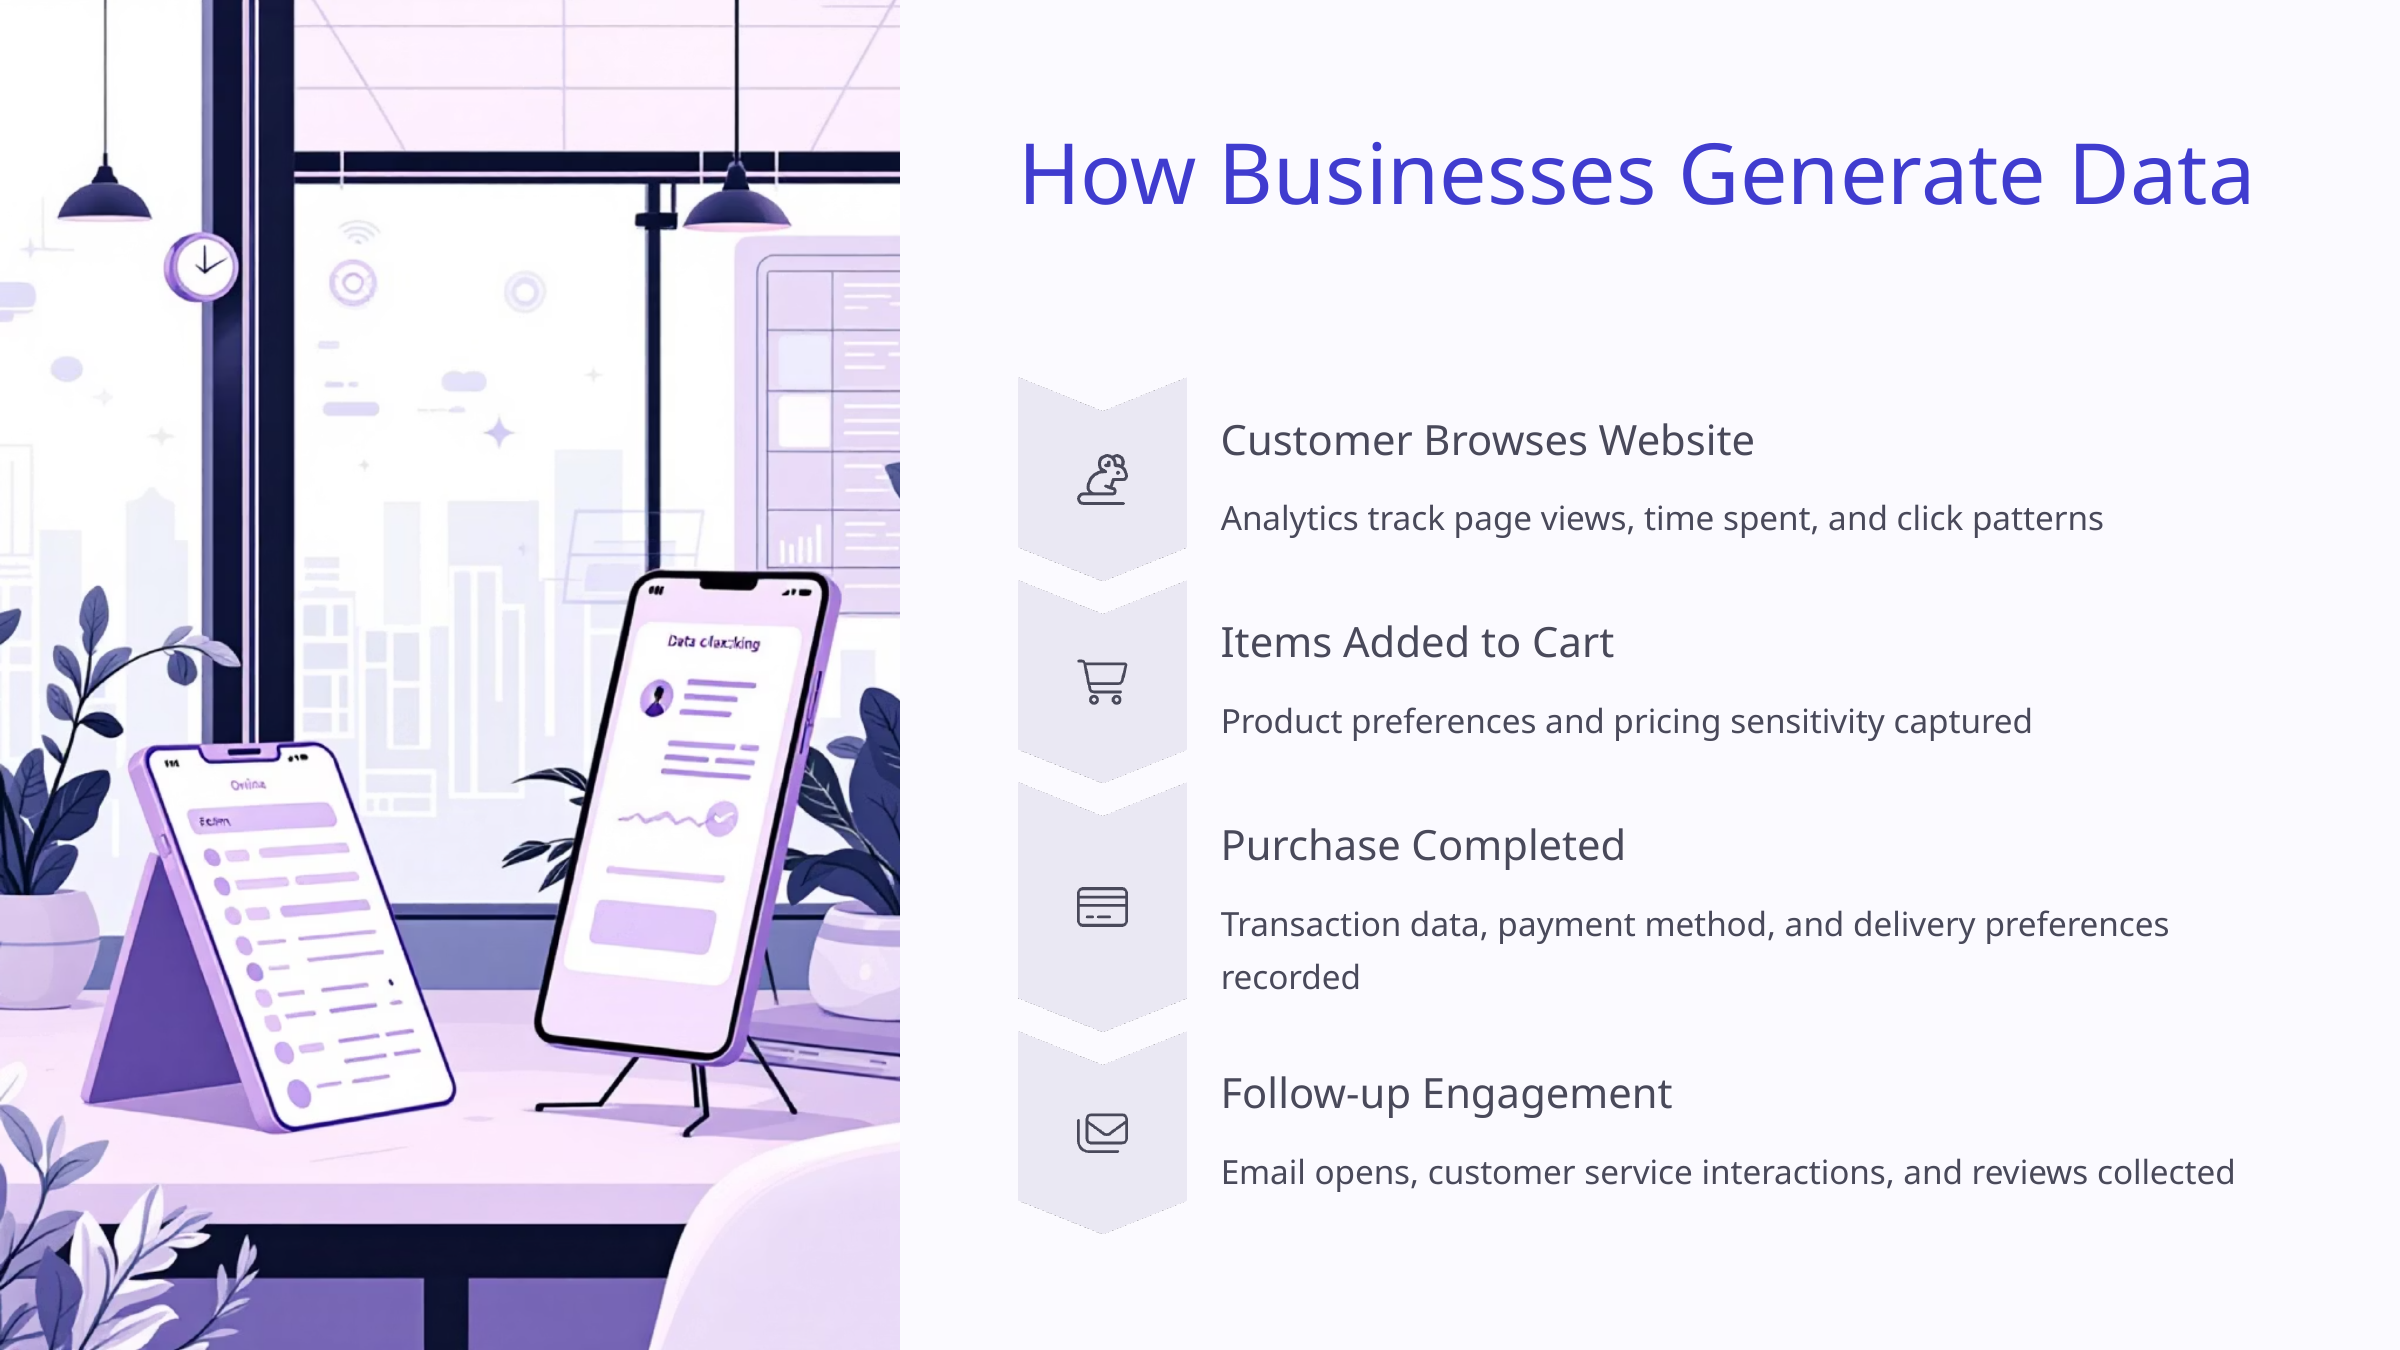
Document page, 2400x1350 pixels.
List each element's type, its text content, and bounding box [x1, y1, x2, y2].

text_box Items Added to Cart [1220, 613, 1655, 667]
text_box Customer Browses Website [1220, 411, 1806, 465]
text_box Email opens, customer service interactions, and reviews collected [1220, 1138, 2282, 1193]
picture [1018, 377, 1187, 1235]
text_box Product preferences and pricing sensitivity captured [1220, 686, 2282, 741]
text_box Purchase Completed [1220, 816, 1670, 870]
text_box How Businesses Generate Data [1018, 115, 2282, 327]
text_box Transaction data, payment method, and delivery preferences recorded [1220, 889, 2282, 998]
picture [0, 0, 900, 1350]
text_box Analytics track page views, time spent, and click patterns [1220, 484, 2282, 539]
text_box Follow-up Engagement [1220, 1065, 1726, 1118]
